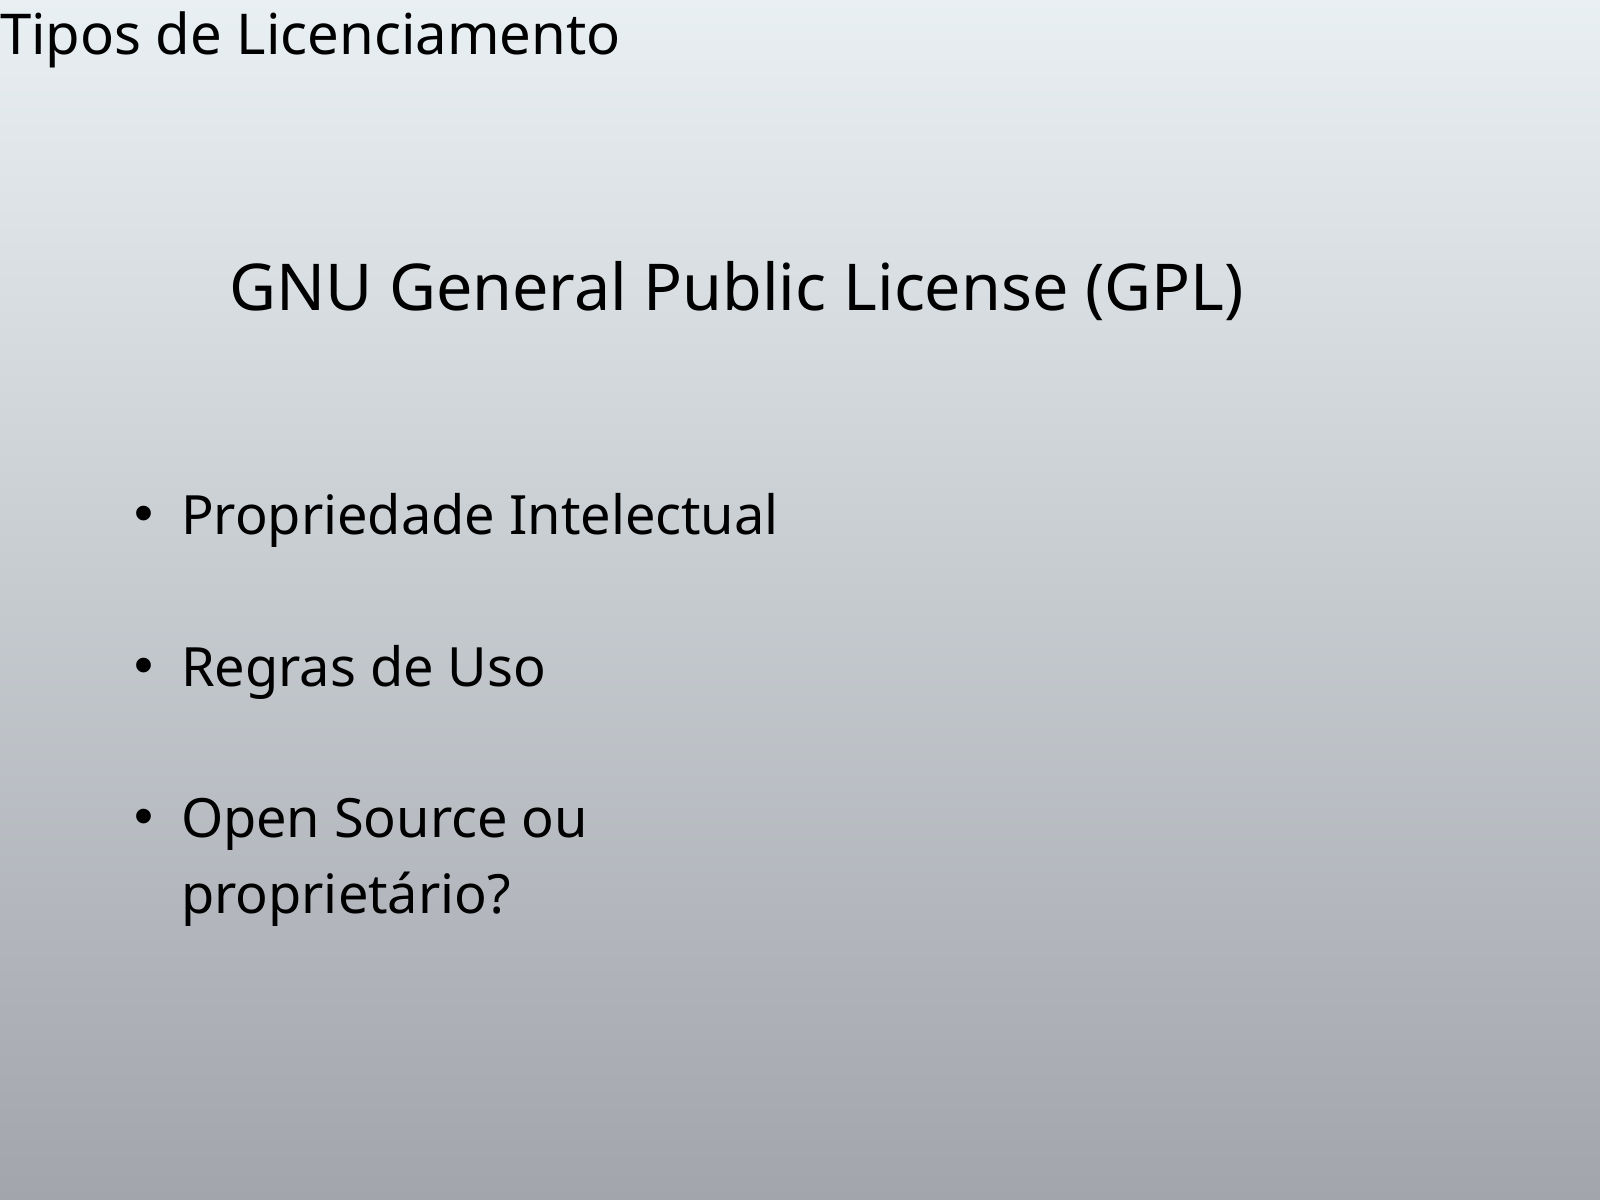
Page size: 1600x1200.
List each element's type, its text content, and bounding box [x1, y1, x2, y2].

text_box Tipos de Licenciamento [0, 4, 1007, 66]
text_box GNU General Public License (GPL) [229, 245, 1371, 324]
text_box Propriedade Intelectual Regras de Uso Open Source ou proprietário? [88, 469, 918, 925]
